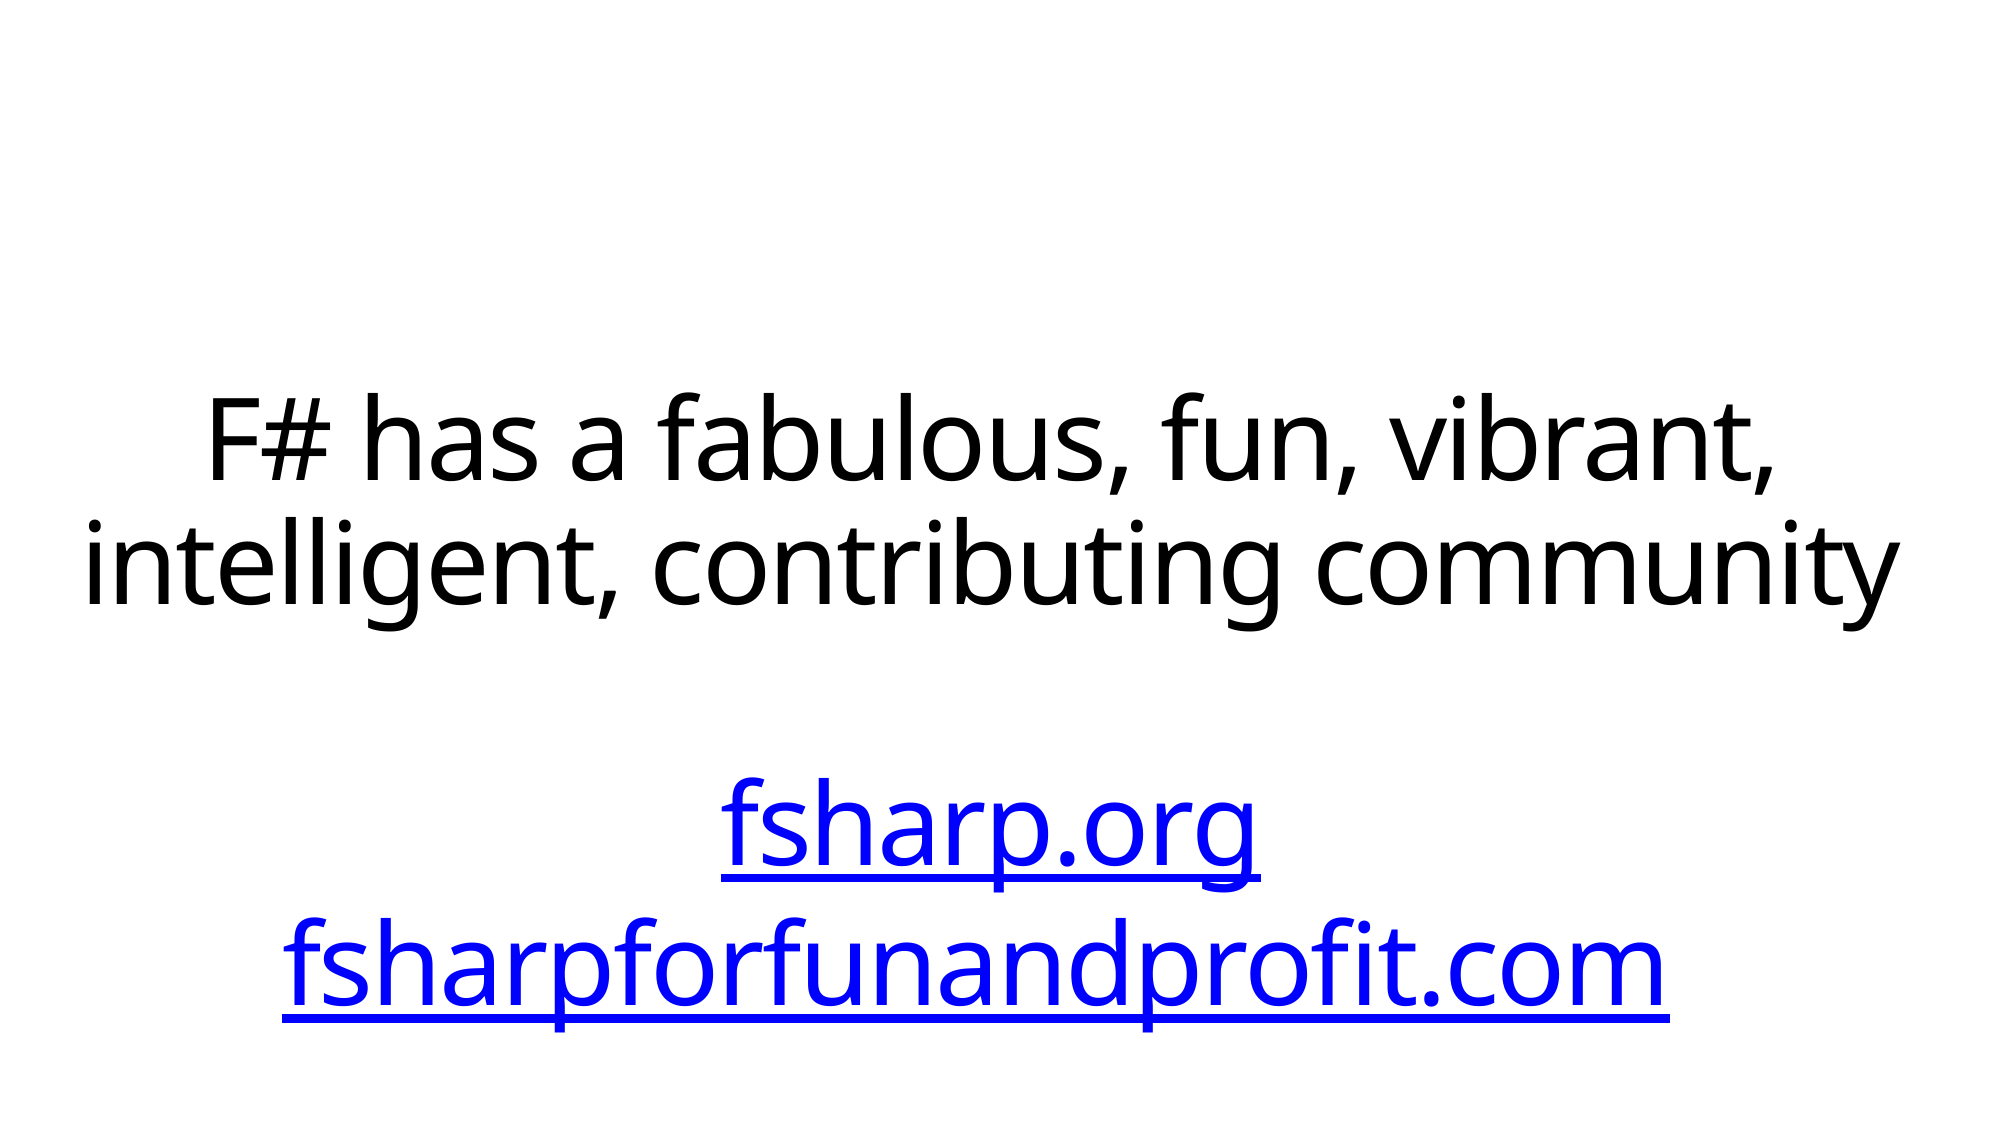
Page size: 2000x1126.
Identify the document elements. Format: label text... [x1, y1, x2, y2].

title F# has a fabulous, fun, vibrant, intelligent, contributing community fsharp.org fsharpforfunandprofit.com [74, 381, 1908, 1007]
